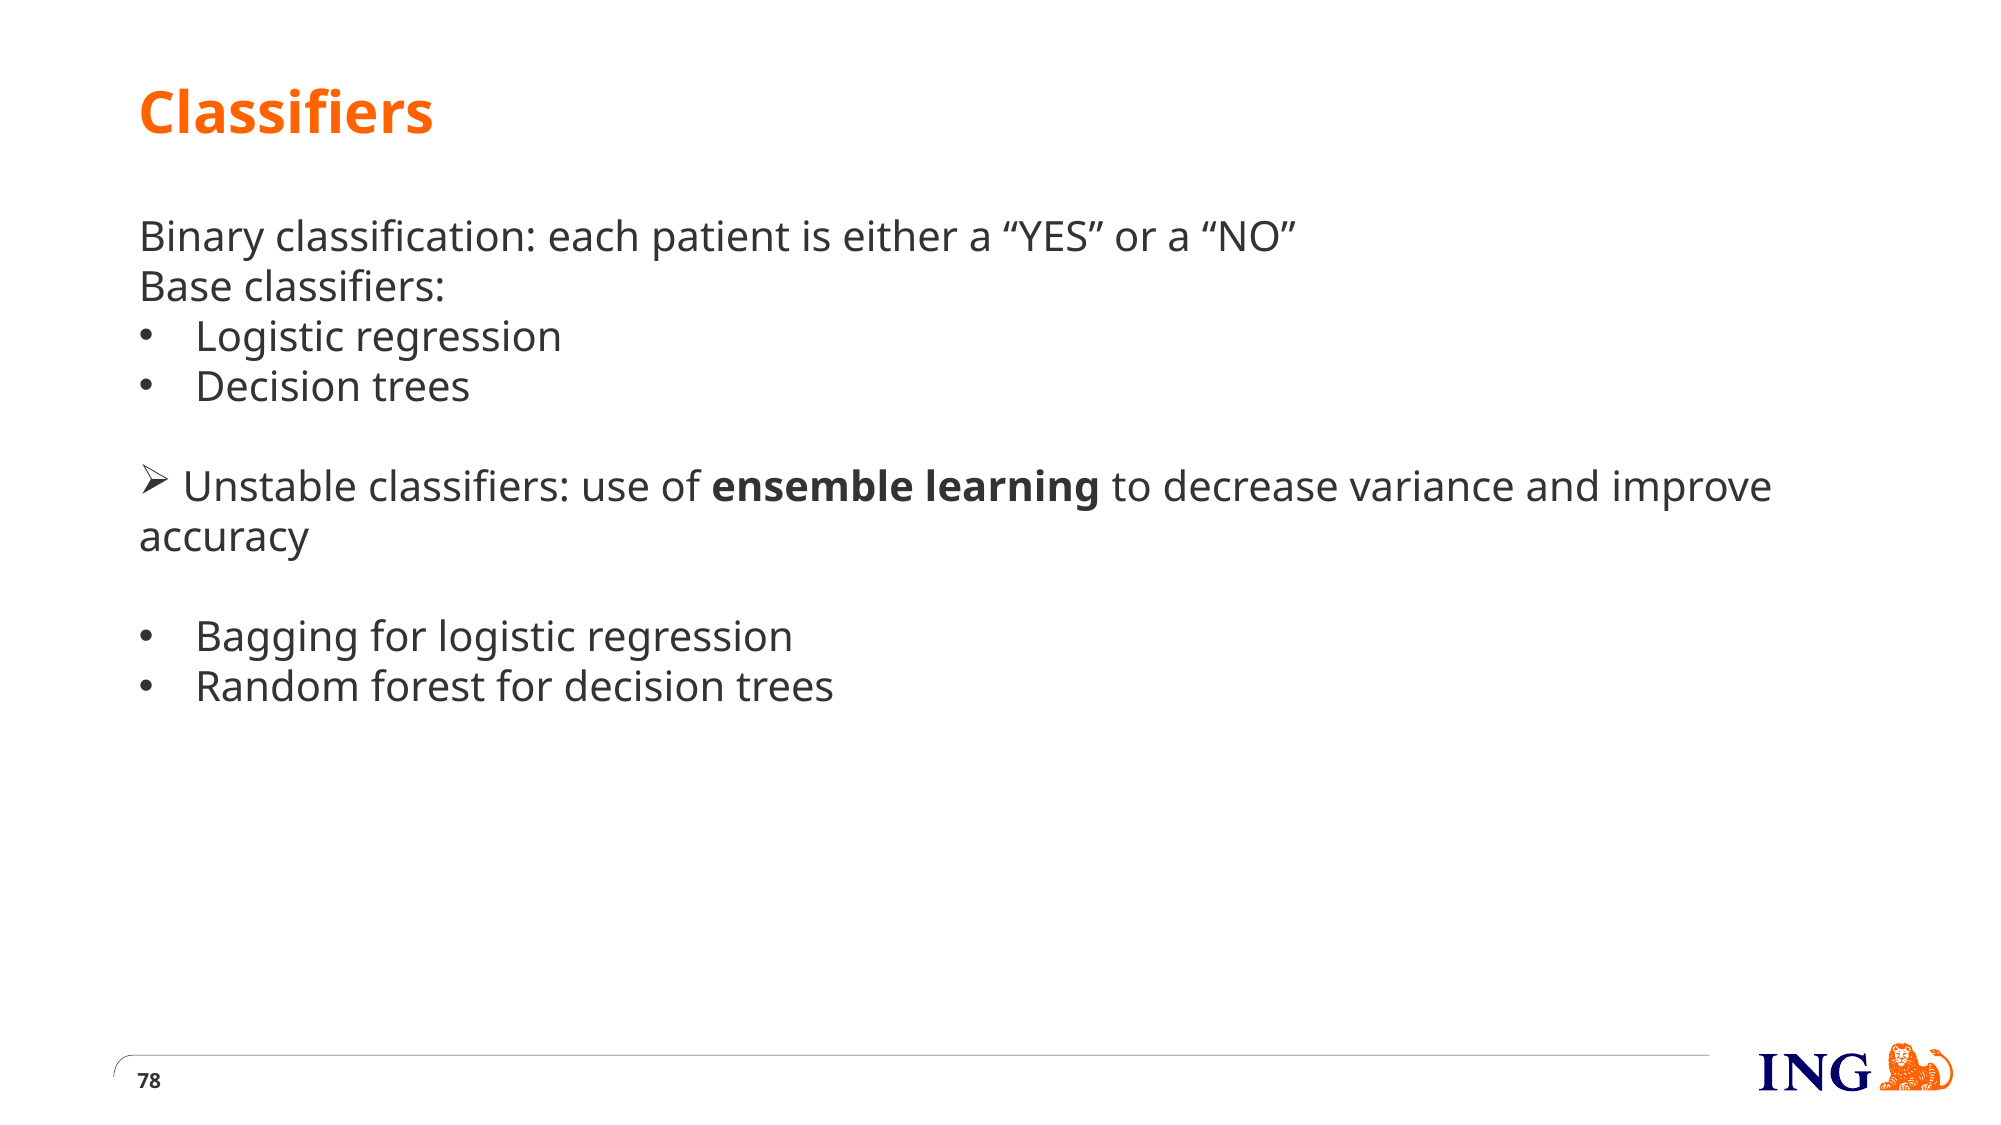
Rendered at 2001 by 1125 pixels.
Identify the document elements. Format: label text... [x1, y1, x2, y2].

title Classifiers [138, 46, 1860, 187]
list Binary classification: each patient is either a “YES” or a “NO” Base classifiers: Logistic regression Decision trees Unstable classifiers: use of ensemble learning to decrease variance and improve accuracy Bagging for logistic regression Random forest for decision trees [138, 209, 1860, 1018]
slide_number 78 [137, 1066, 219, 1097]
